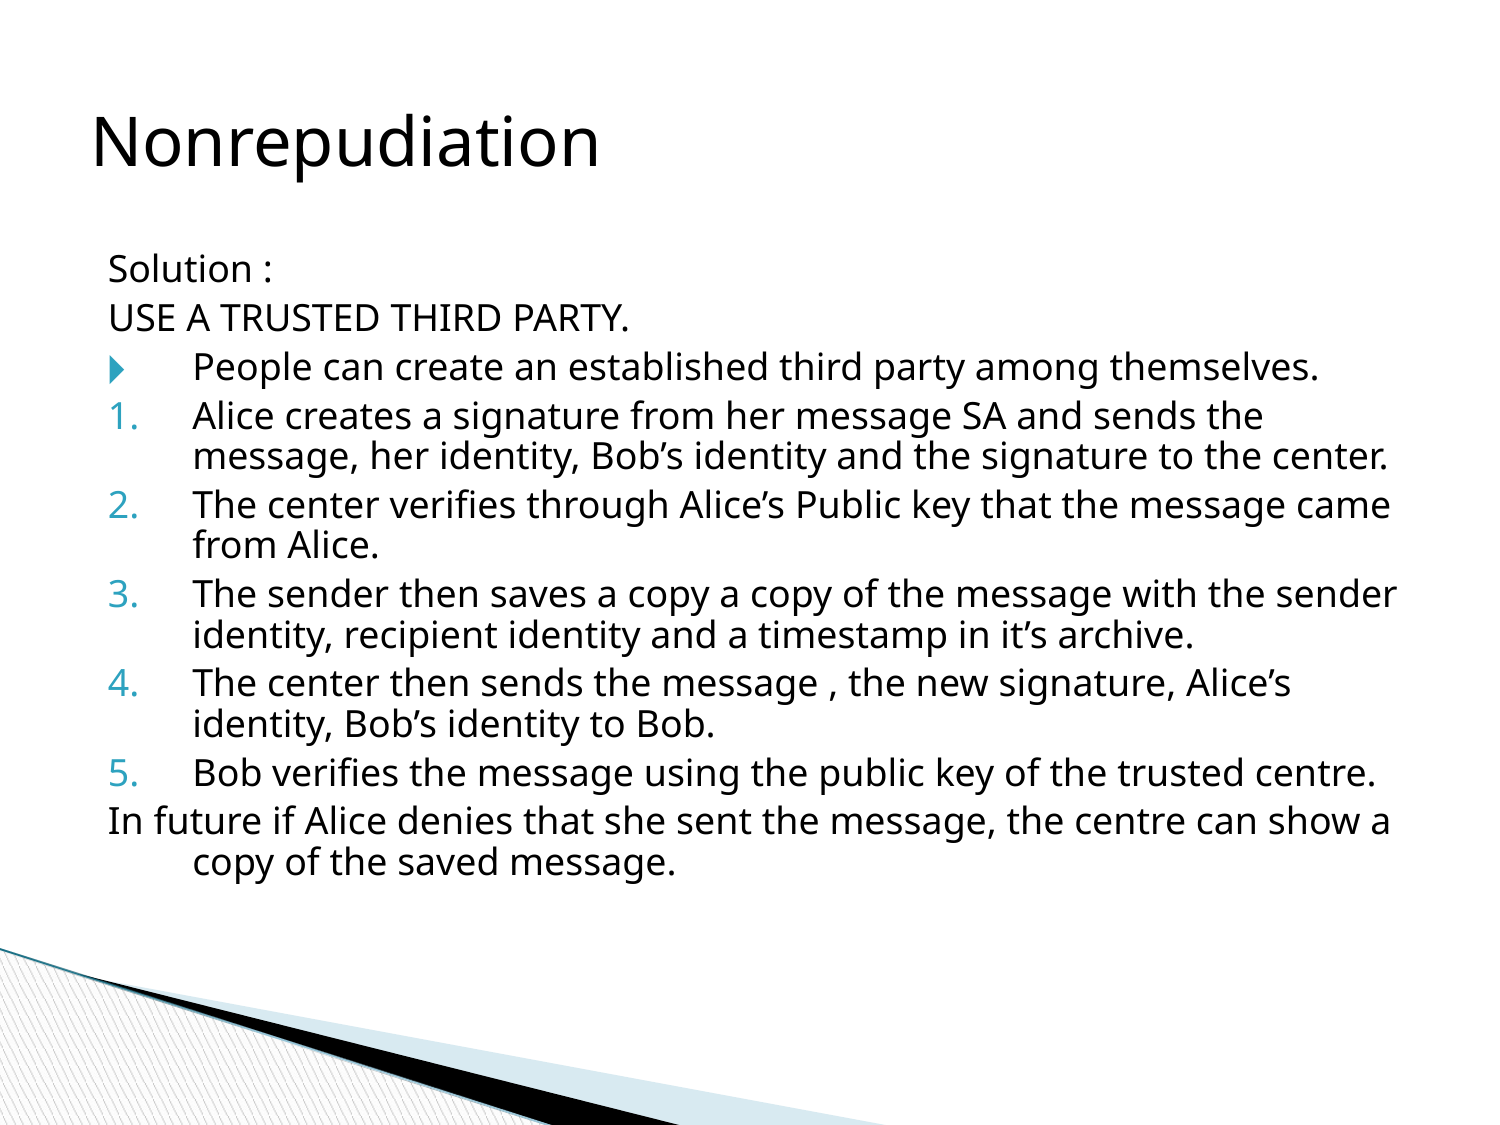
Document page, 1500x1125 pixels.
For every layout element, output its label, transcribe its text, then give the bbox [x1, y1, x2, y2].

list Solution : USE A TRUSTED THIRD PARTY. People can create an established third party among themselves. Alice creates a signature from her message SA and sends the message, her identity, Bob’s identity and the signature to the center. The center verifies through Alice’s Public key that the message came from Alice. The sender then saves a copy a copy of the message with the sender identity, recipient identity and a timestamp in it’s archive. The center then sends the message , the new signature, Alice’s identity, Bob’s identity to Bob. Bob verifies the message using the public key of the trusted centre. In future if Alice denies that she sent the message, the centre can show a copy of the saved message. [75, 242, 1425, 986]
title Nonrepudiation [75, 45, 1425, 233]
picture [0, 947, 559, 1125]
